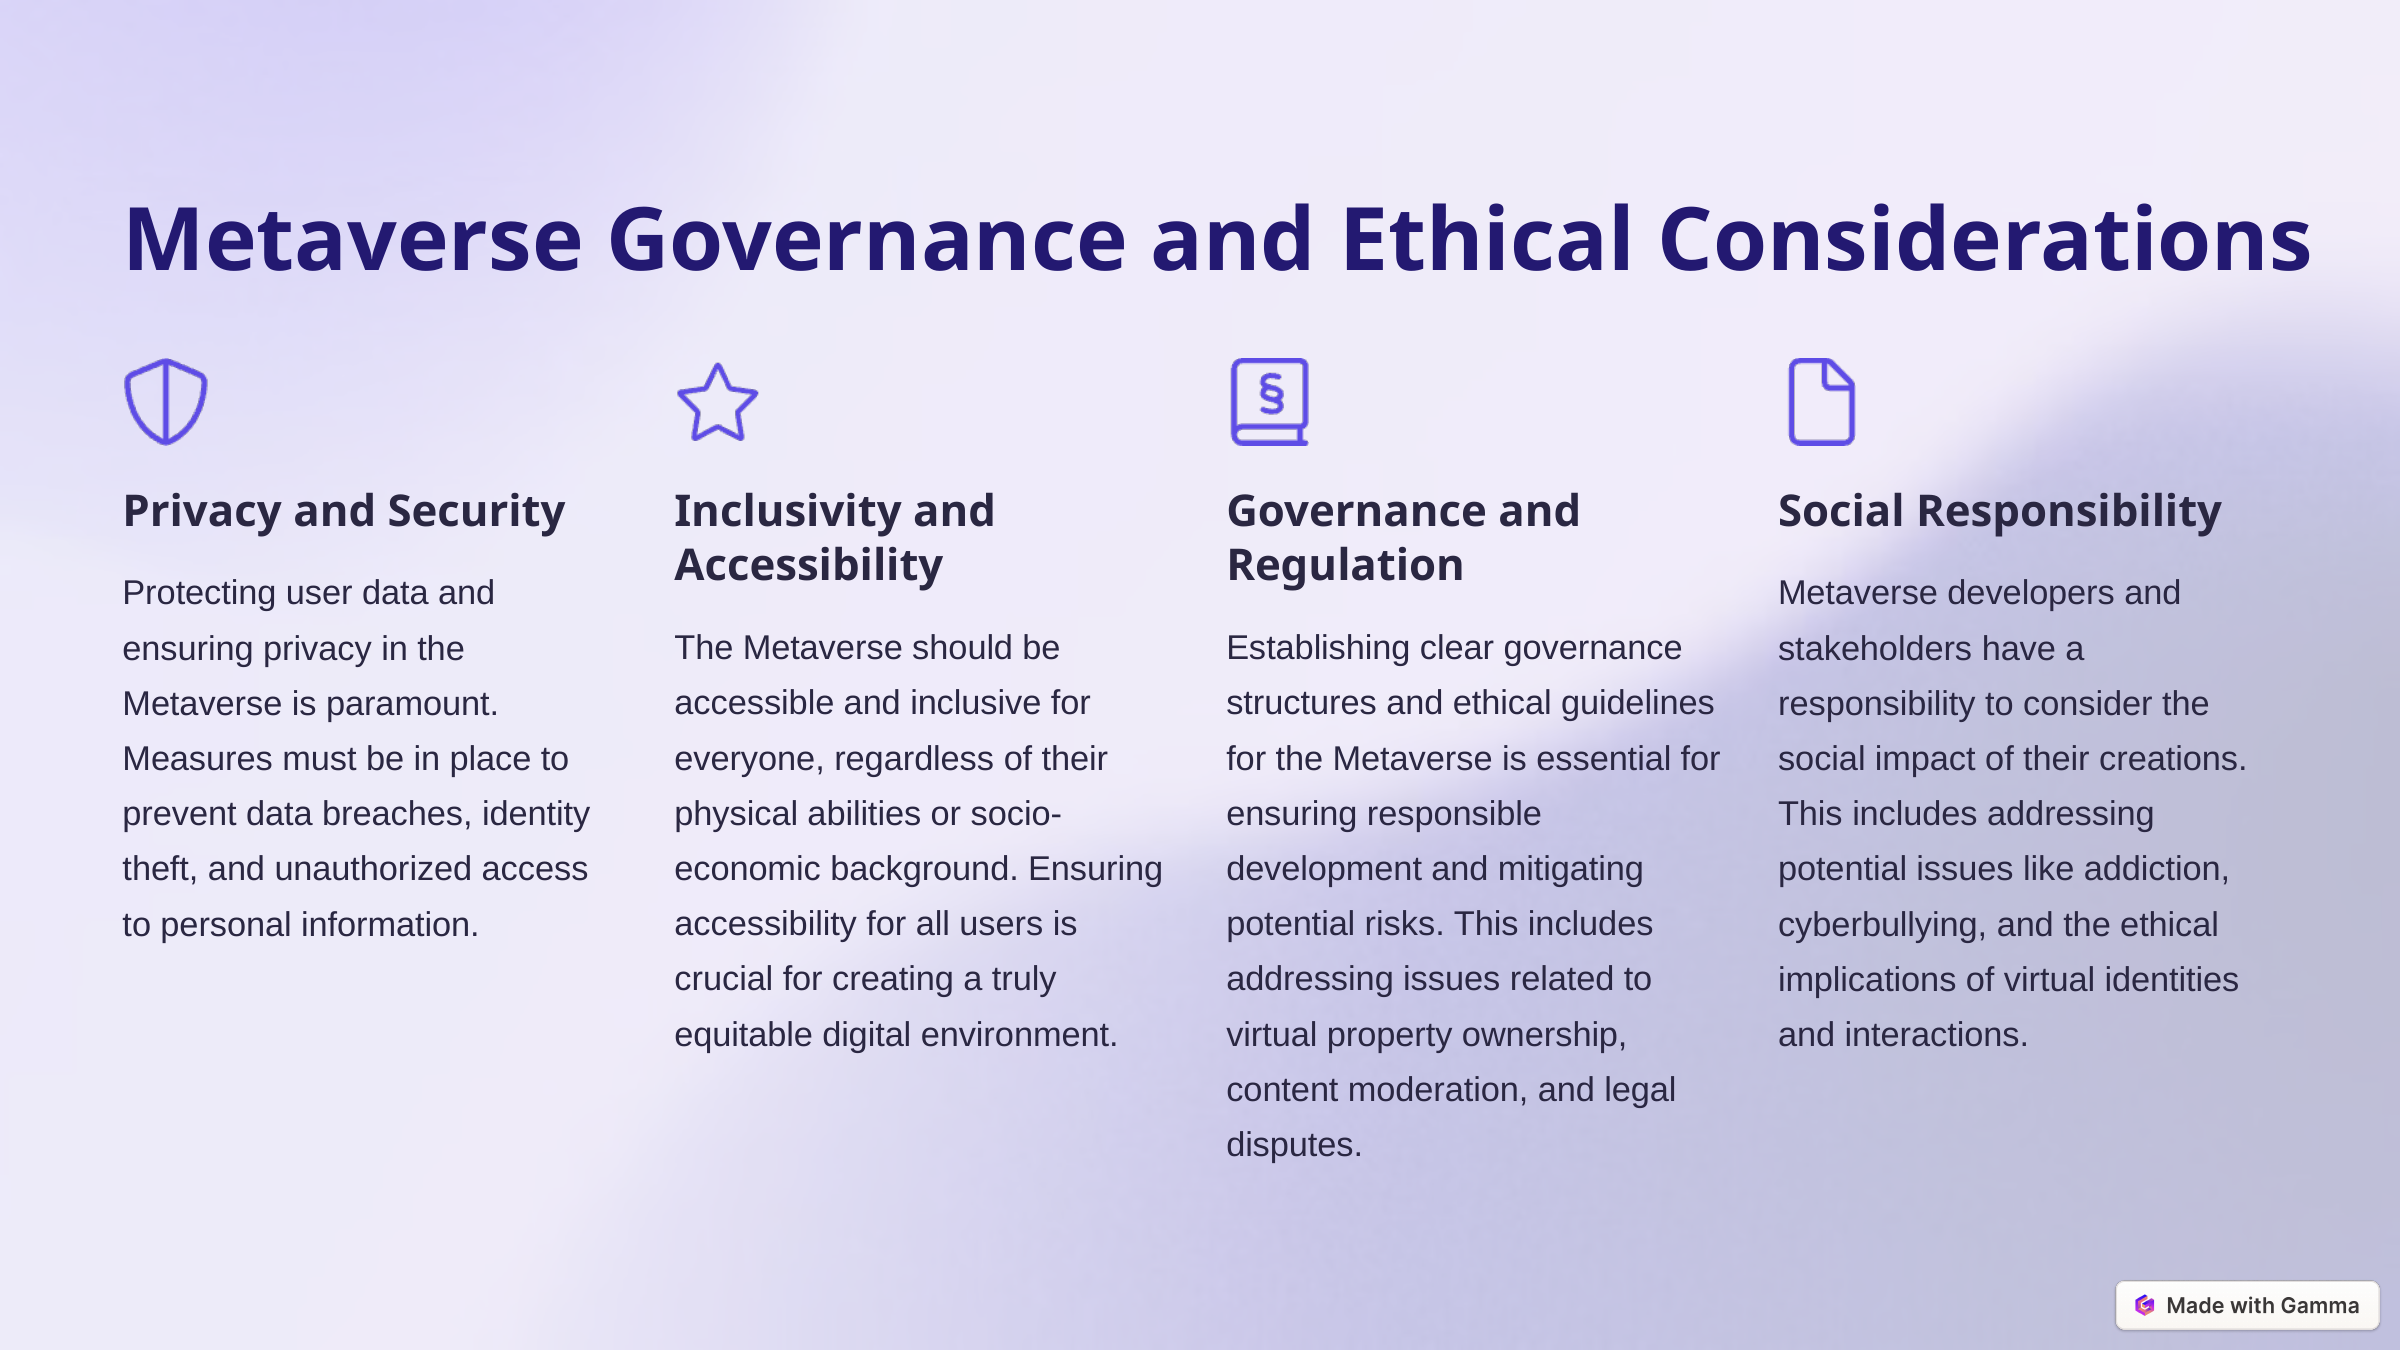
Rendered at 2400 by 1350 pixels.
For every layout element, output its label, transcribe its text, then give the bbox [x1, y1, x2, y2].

text_box Governance and Regulation [1226, 480, 1726, 591]
text_box Protecting user data and ensuring privacy in the Metaverse is paramount. Measures must be in place to prevent data breaches, identity theft, and unauthorized access to personal information. [122, 556, 622, 949]
picture [2106, 1271, 2389, 1339]
picture [1778, 358, 1866, 446]
text_box Privacy and Security [122, 480, 560, 536]
text_box The Metaverse should be accessible and inclusive for everyone, regardless of their physical abilities or socio-economic background. Ensuring accessibility for all users is crucial for creating a truly equitable digital environment. [674, 611, 1174, 1116]
picture [1226, 358, 1314, 446]
picture [674, 358, 762, 446]
text_box Metaverse Governance and Ethical Considerations [122, 178, 2183, 289]
text_box Establishing clear governance structures and ethical guidelines for the Metaverse is essential for ensuring responsible development and mitigating potential risks. This includes addressing issues related to virtual property ownership, content moderation, and legal disputes. [1226, 611, 1726, 1172]
text_box Social Responsibility [1778, 480, 2216, 536]
picture [122, 358, 210, 446]
text_box Metaverse developers and stakeholders have a responsibility to consider the social impact of their creations. This includes addressing potential issues like addiction, cyberbullying, and the ethical implications of virtual identities and interactions. [1778, 556, 2278, 1061]
text_box Inclusivity and Accessibility [674, 480, 1174, 591]
